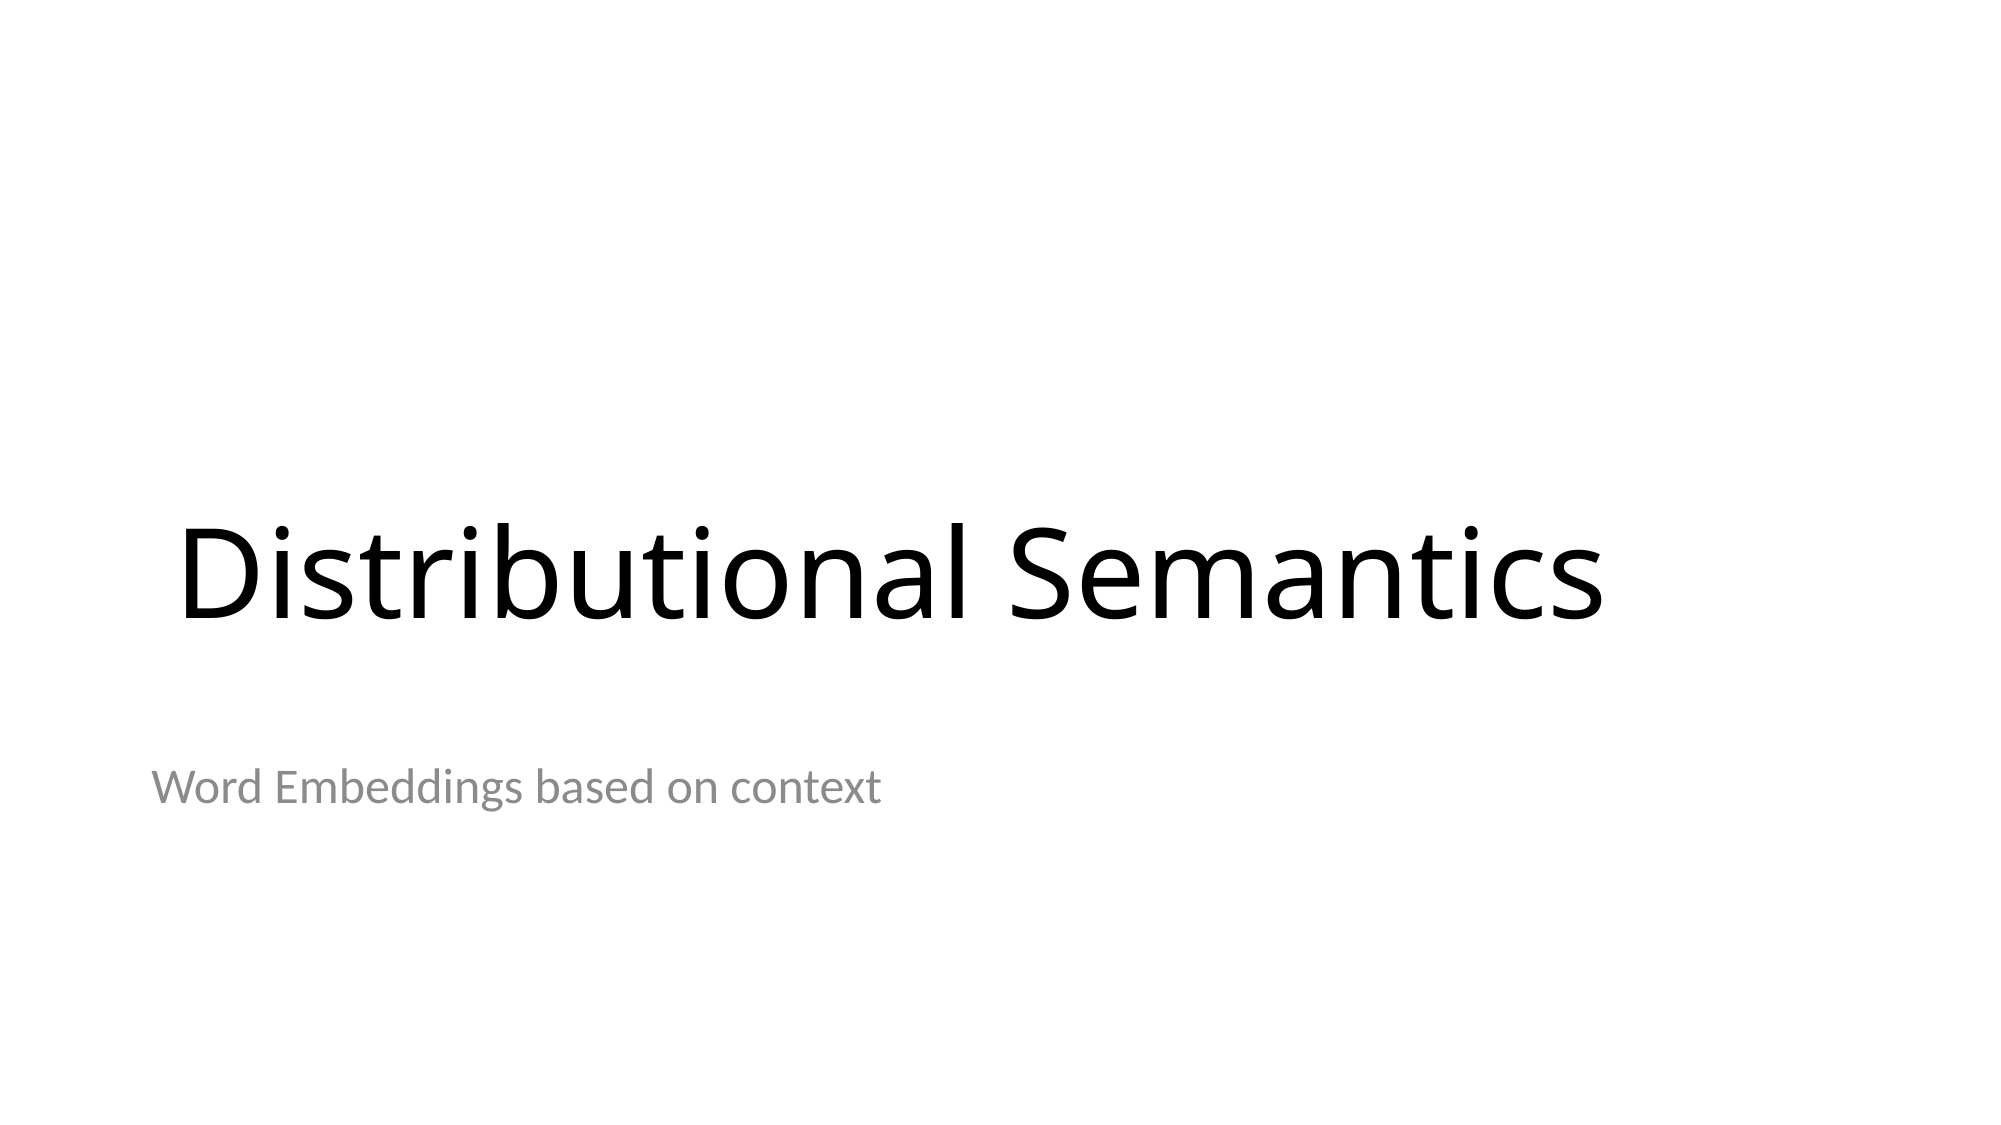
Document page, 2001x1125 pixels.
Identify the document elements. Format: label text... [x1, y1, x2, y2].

title Distributional Semantics [159, 185, 1885, 653]
list Word Embeddings based on context [136, 752, 1862, 999]
